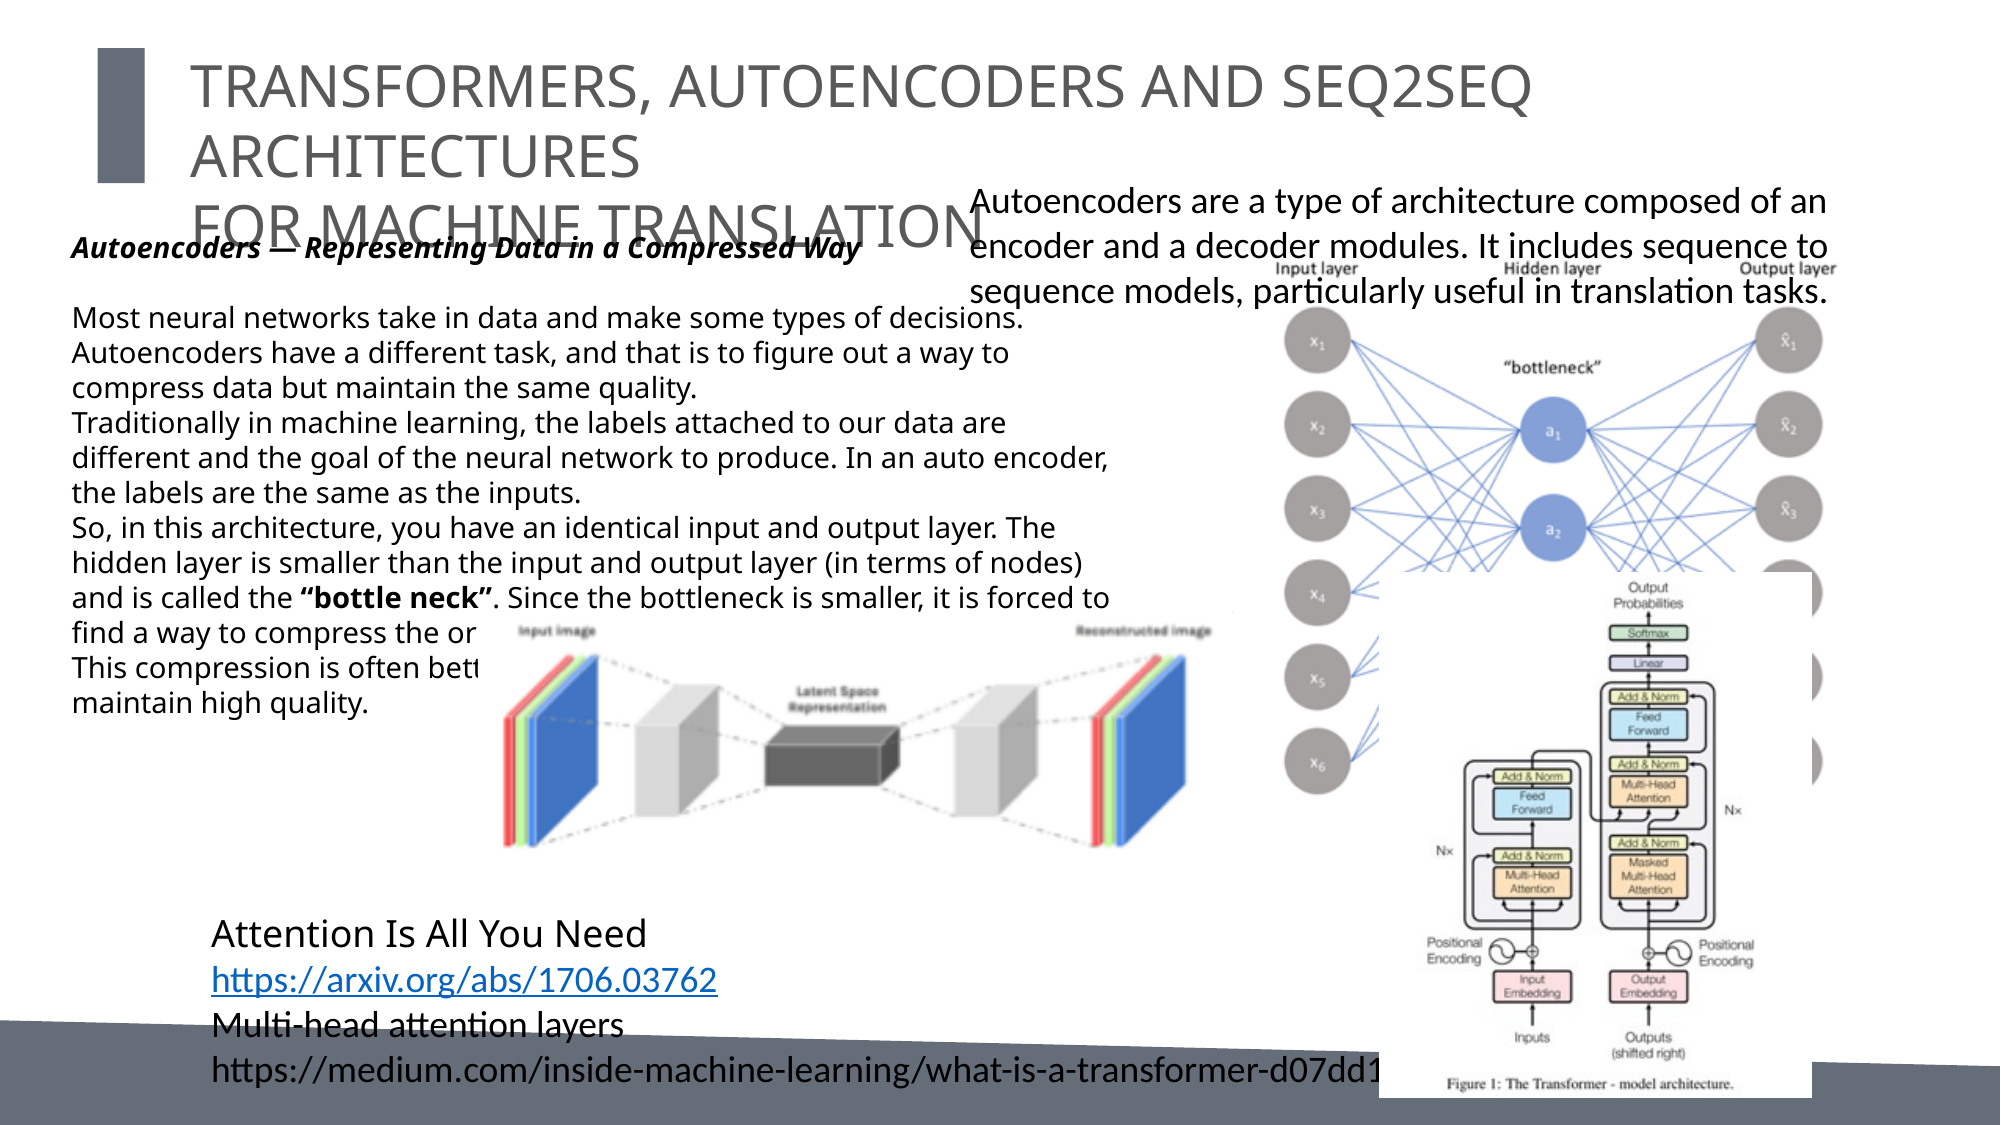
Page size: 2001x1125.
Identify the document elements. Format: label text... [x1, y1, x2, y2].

text_box Attention Is All You Need https://arxiv.org/abs/1706.03762 Multi-head attention layers https://medium.com/inside-machine-learning/what-is-a-transformer-d07dd1fbec04 [196, 902, 1379, 1098]
text_box [0, 1019, 2000, 1125]
text_box Autoencoders are a type of architecture composed of an encoder and a decoder modules. It includes sequence to sequence models, particularly useful in translation tasks. [954, 168, 1920, 319]
text_box TRANSFORMERS, AUTOENCODERS AND SEQ2SEQ ARCHITECTURES FOR MACHINE TRANSLATION [176, 41, 1938, 247]
text_box Autoencoders — Representing Data in a Compressed Way Most neural networks take in data and make some types of decisions. Autoencoders have a different task, and that is to figure out a way to compress data but maintain the same quality. Traditionally in machine learning, the labels attached to our data are different and the goal of the neural network to produce. In an auto encoder, the labels are the same as the inputs. So, in this architecture, you have an identical input and output layer. The hidden layer is smaller than the input and output layer (in terms of nodes) and is called the “bottle neck”. Since the bottleneck is smaller, it is forced to find a way to compress the original data and put it back in the output layer. This compression is often better than conventional means because it can still maintain high quality. [56, 222, 1143, 727]
text_box [97, 47, 146, 184]
picture [478, 247, 1956, 1098]
